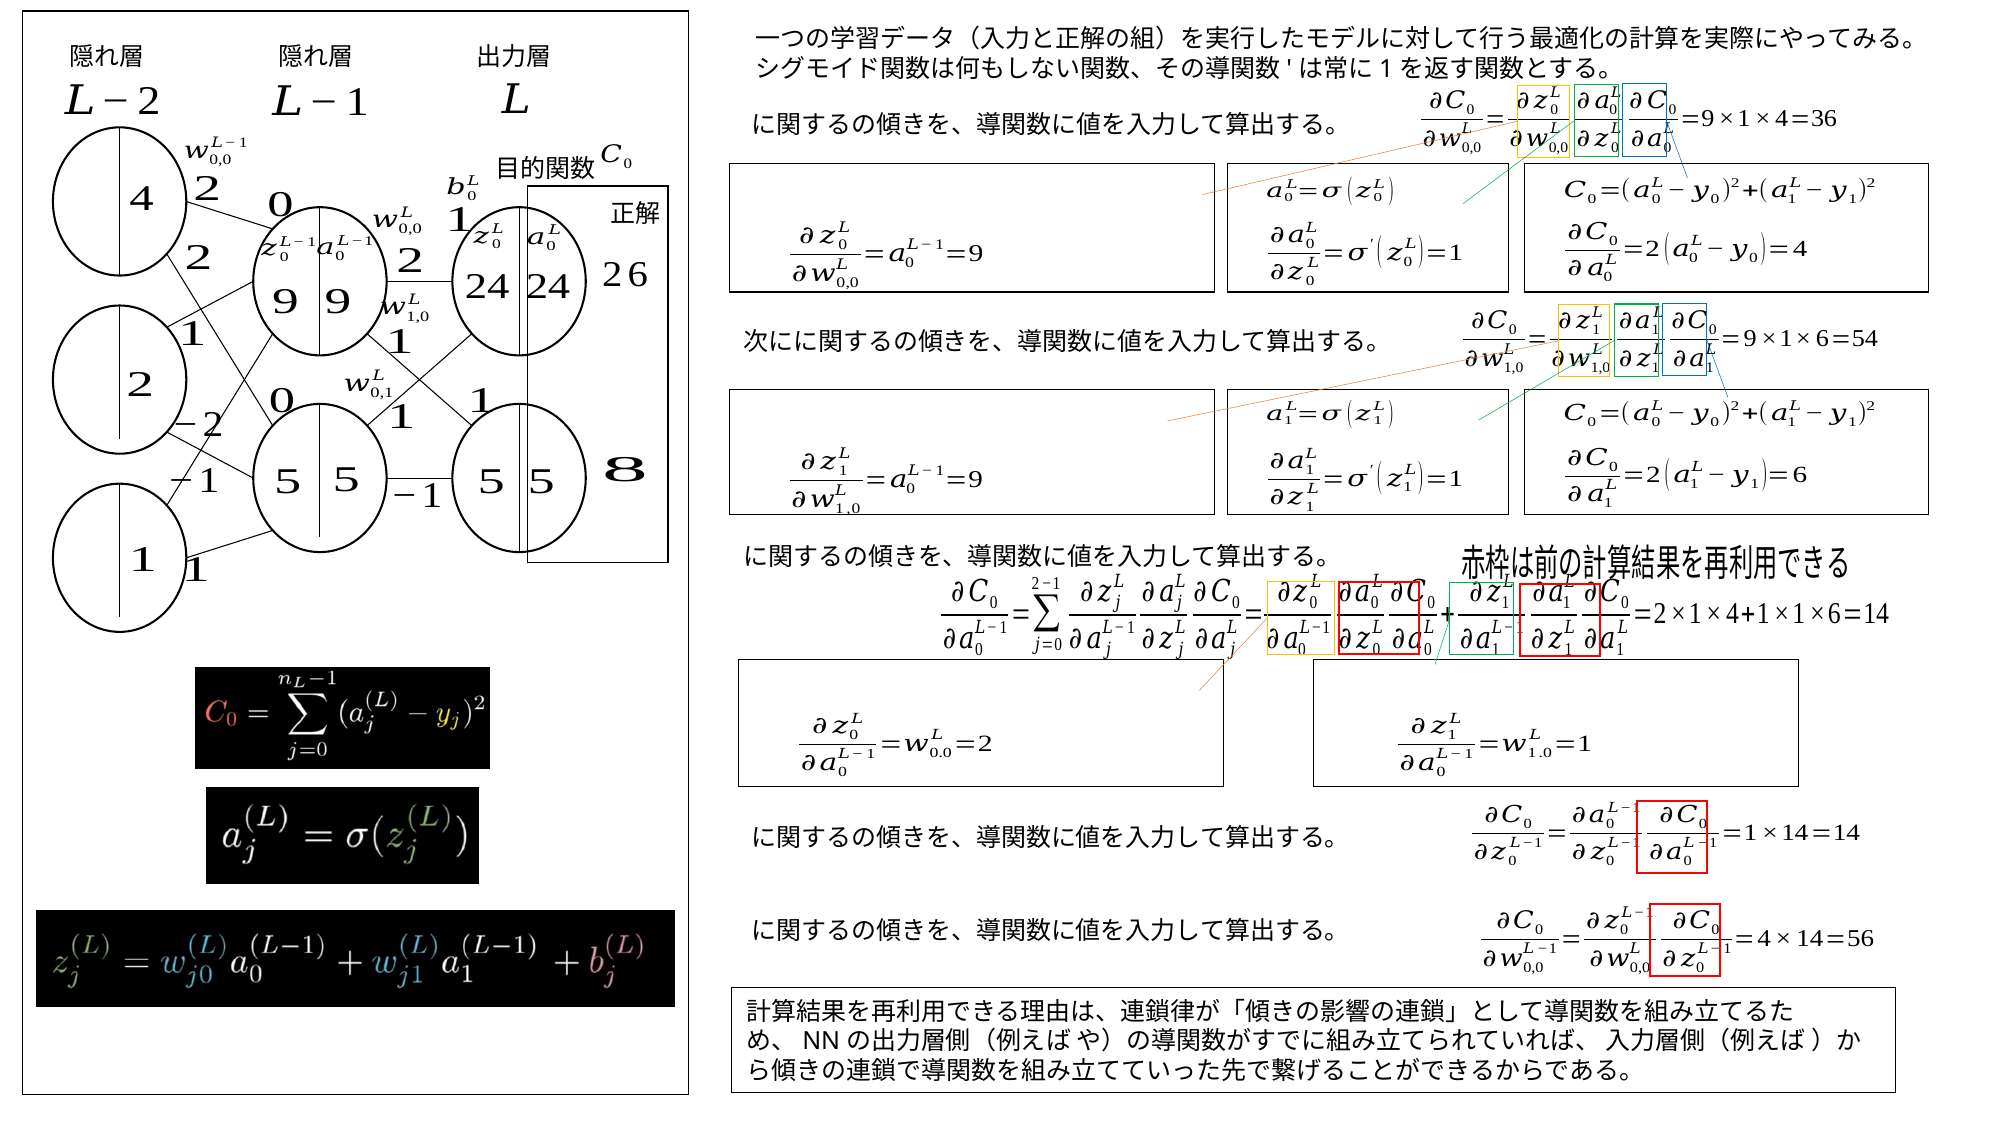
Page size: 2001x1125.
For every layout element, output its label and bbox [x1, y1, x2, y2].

picture [195, 667, 490, 769]
text_box [738, 658, 1225, 787]
text_box [166, 432, 254, 478]
text_box [166, 281, 254, 328]
text_box [1202, 121, 1463, 195]
text_box [1434, 618, 1450, 665]
text_box [1463, 120, 1575, 204]
text_box [1662, 302, 1708, 377]
text_box [1519, 583, 1601, 657]
text_box [1478, 340, 1615, 421]
text_box [166, 333, 273, 506]
text_box [1313, 658, 1799, 787]
text_box [729, 163, 1216, 293]
text_box [1557, 304, 1611, 340]
text_box [1167, 340, 1478, 421]
text_box [526, 185, 669, 563]
text_box [1199, 618, 1268, 691]
text_box [1227, 195, 1510, 293]
text_box [166, 253, 273, 333]
text_box [1649, 903, 1721, 977]
text_box [1266, 581, 1336, 655]
text_box [1517, 84, 1570, 120]
text_box [1338, 581, 1420, 655]
text_box [1706, 339, 1728, 398]
text_box [366, 333, 472, 426]
text_box [1614, 303, 1660, 377]
text_box [1573, 83, 1619, 158]
picture [206, 787, 479, 884]
text_box [36, 911, 675, 1007]
text_box [1621, 83, 1667, 157]
text_box [1524, 163, 1929, 293]
text_box [1524, 388, 1929, 516]
text_box [1666, 119, 1688, 178]
text_box [1636, 800, 1708, 874]
text_box [186, 530, 273, 558]
text_box [1449, 581, 1514, 656]
text_box [728, 388, 1215, 516]
text_box [1226, 421, 1509, 516]
text_box [21, 10, 690, 1096]
text_box [186, 201, 273, 229]
